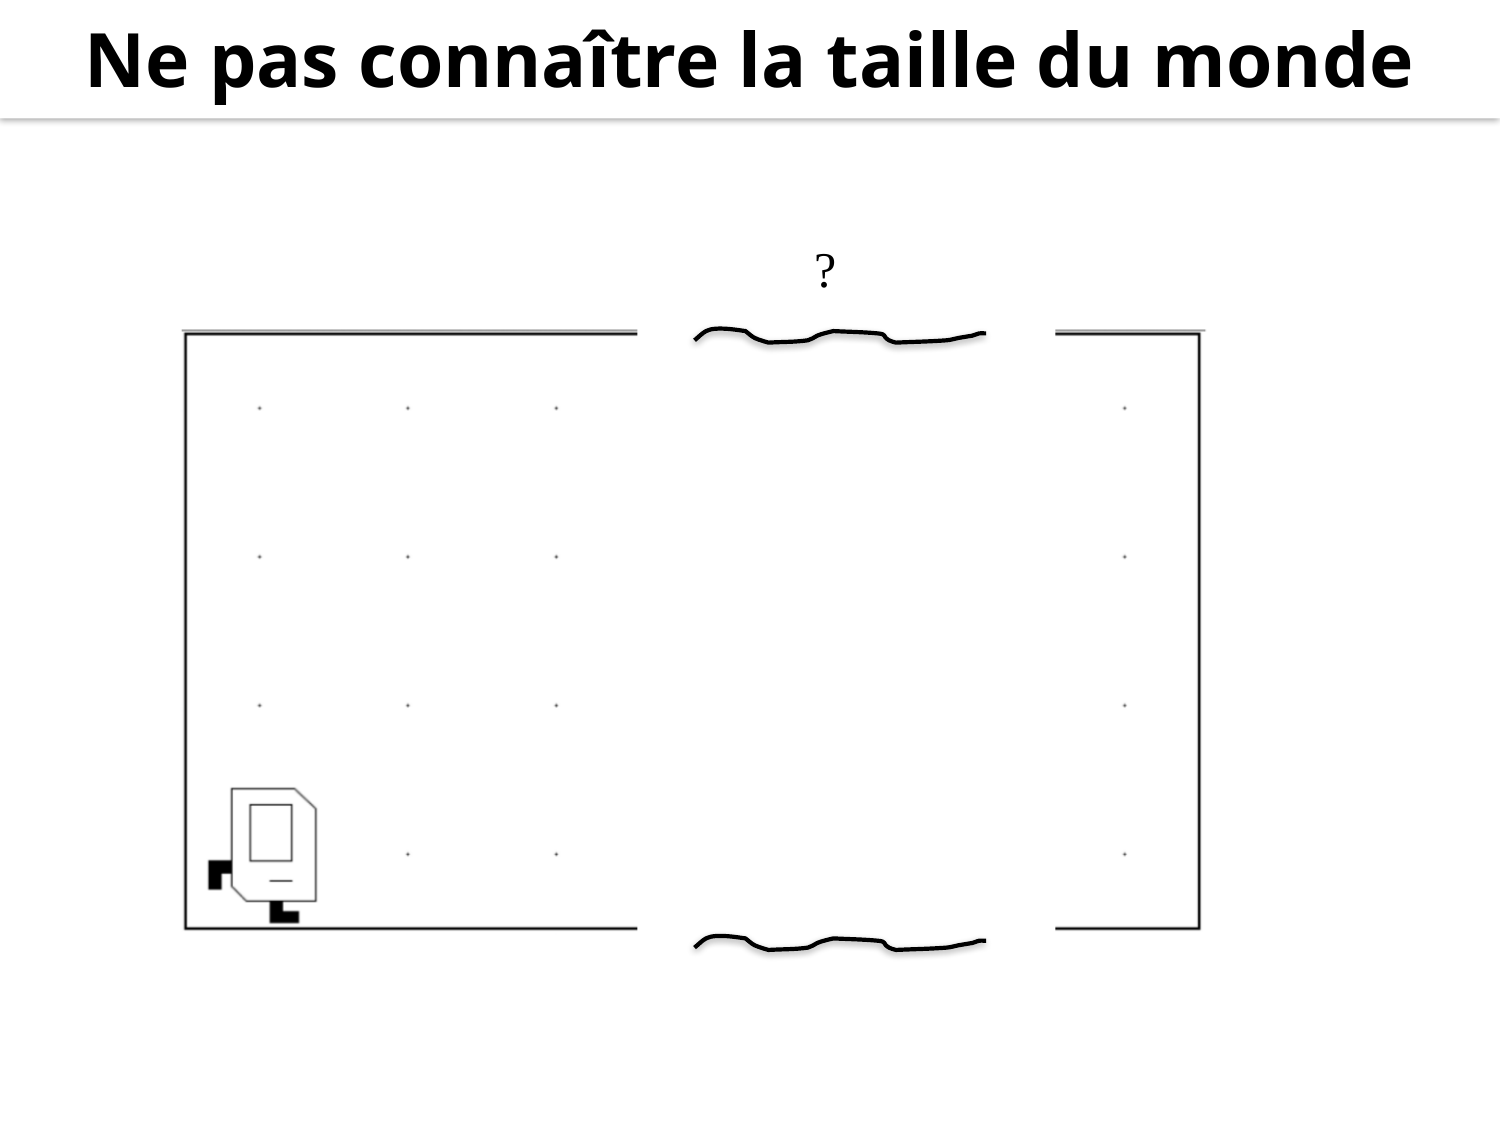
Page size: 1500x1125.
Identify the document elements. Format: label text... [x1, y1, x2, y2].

picture [1055, 313, 1218, 954]
text_box [693, 326, 987, 345]
text_box [693, 933, 987, 953]
text_box Ne pas connaître la taille du monde [0, 0, 1500, 122]
picture [139, 313, 638, 954]
text_box ? [799, 229, 852, 305]
